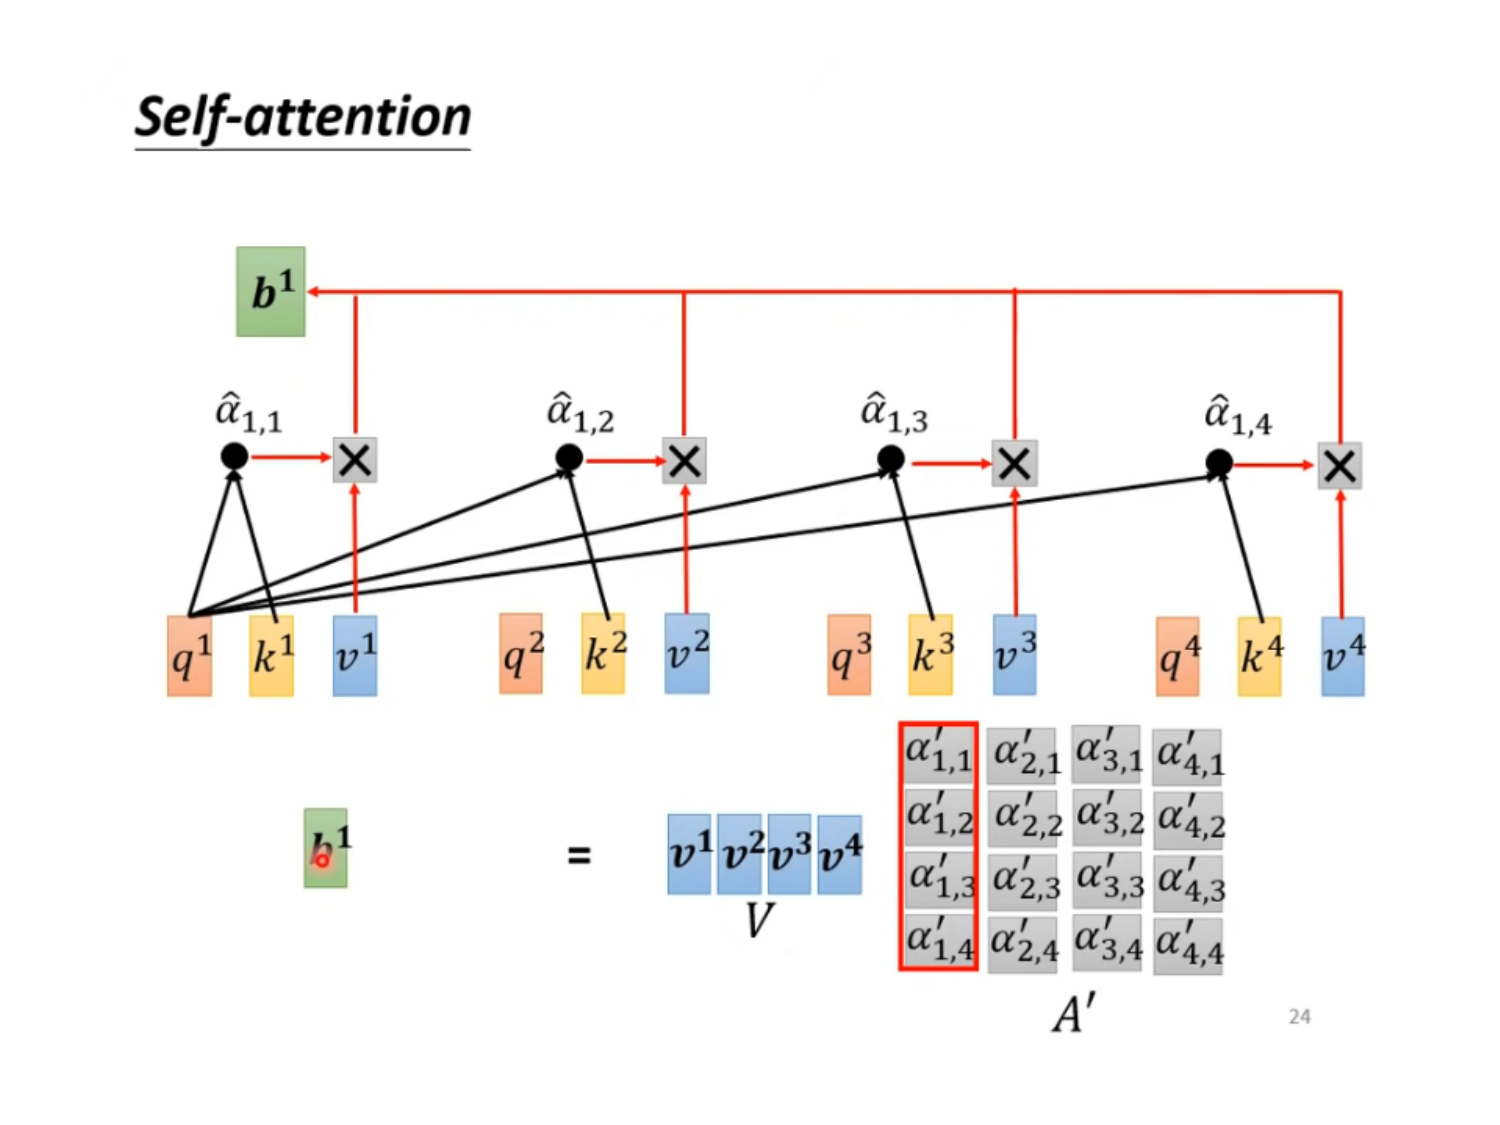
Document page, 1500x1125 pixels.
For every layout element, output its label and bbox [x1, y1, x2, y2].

picture [83, 62, 1417, 1063]
